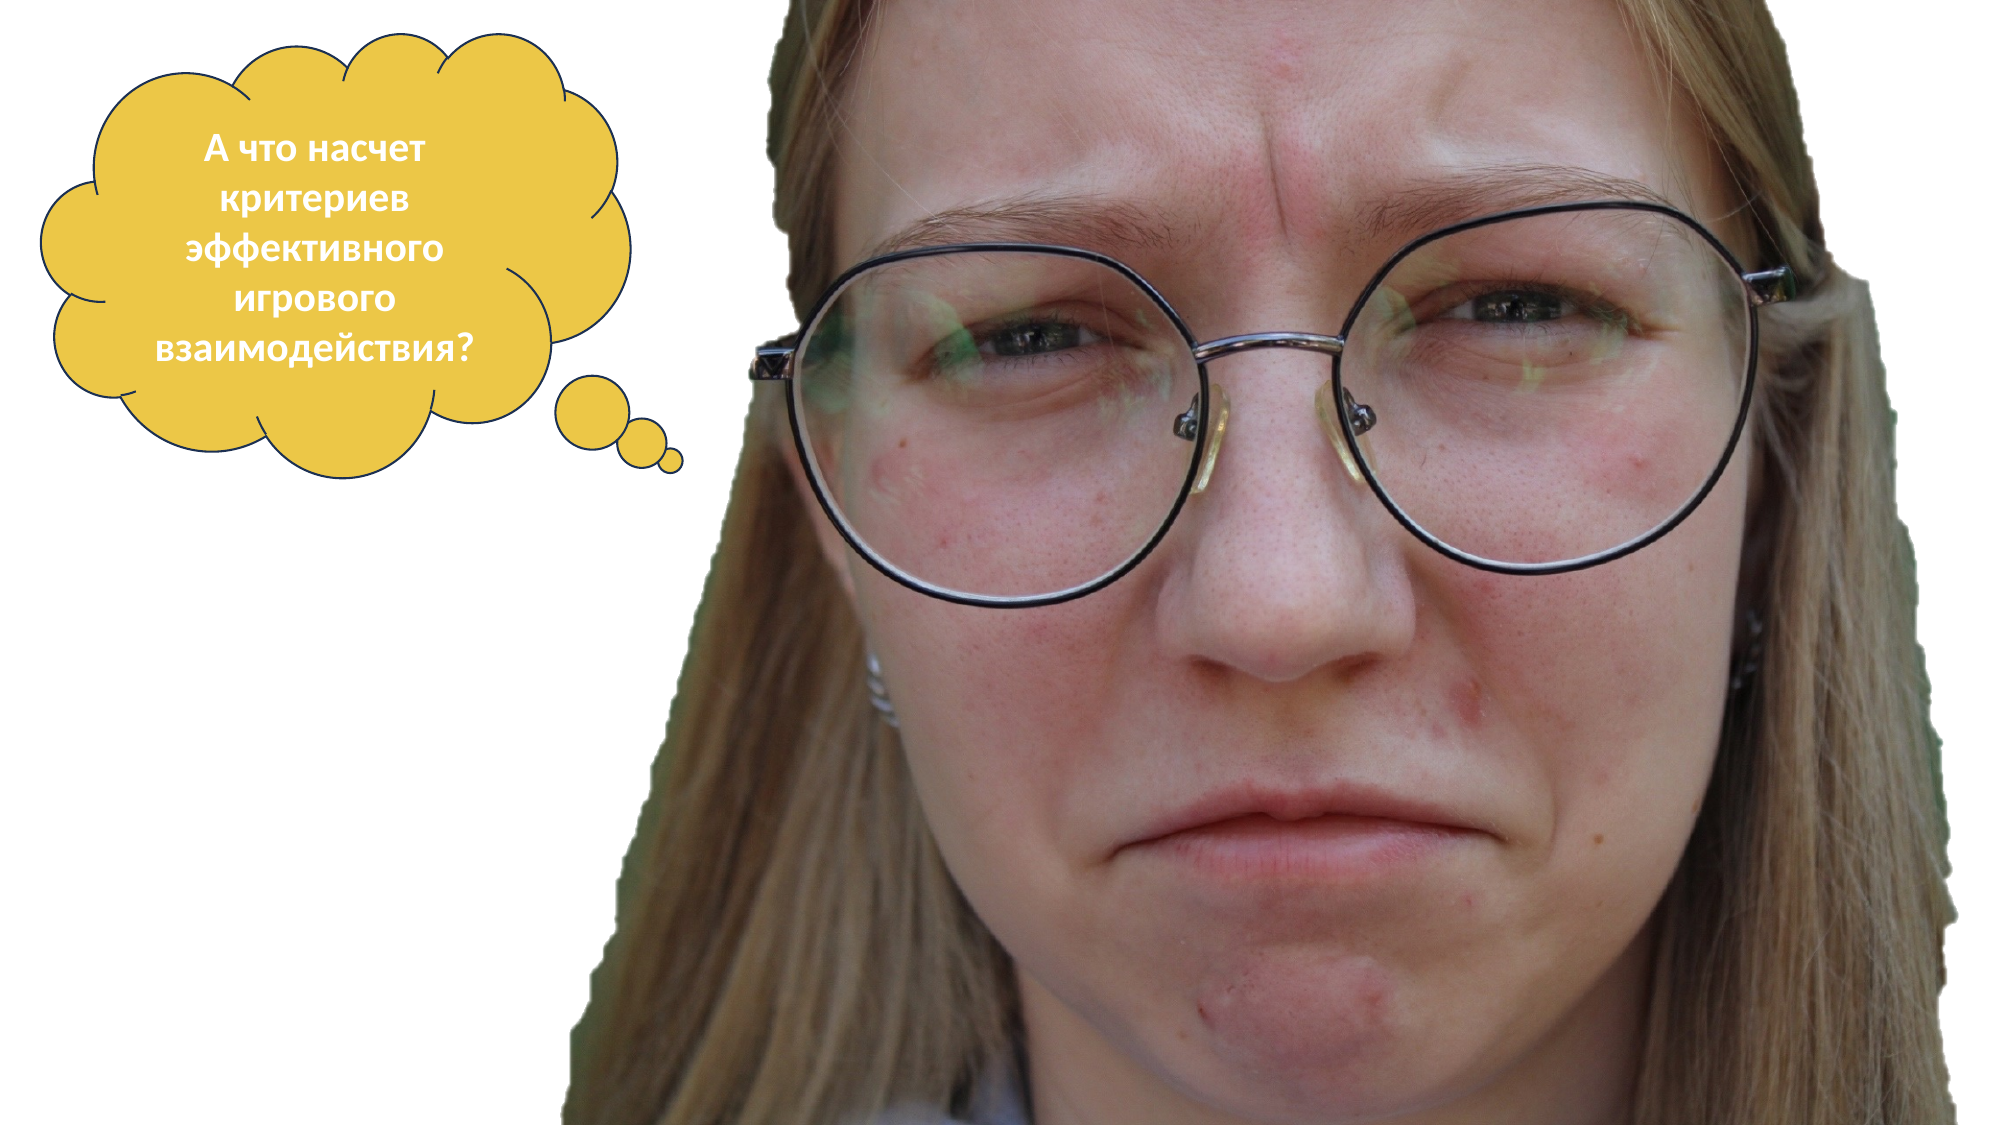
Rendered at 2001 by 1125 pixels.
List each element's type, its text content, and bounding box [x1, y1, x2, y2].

picture [559, 0, 1959, 1125]
text_box А что насчет критериев эффективного игрового взаимодействия? [40, 34, 554, 479]
